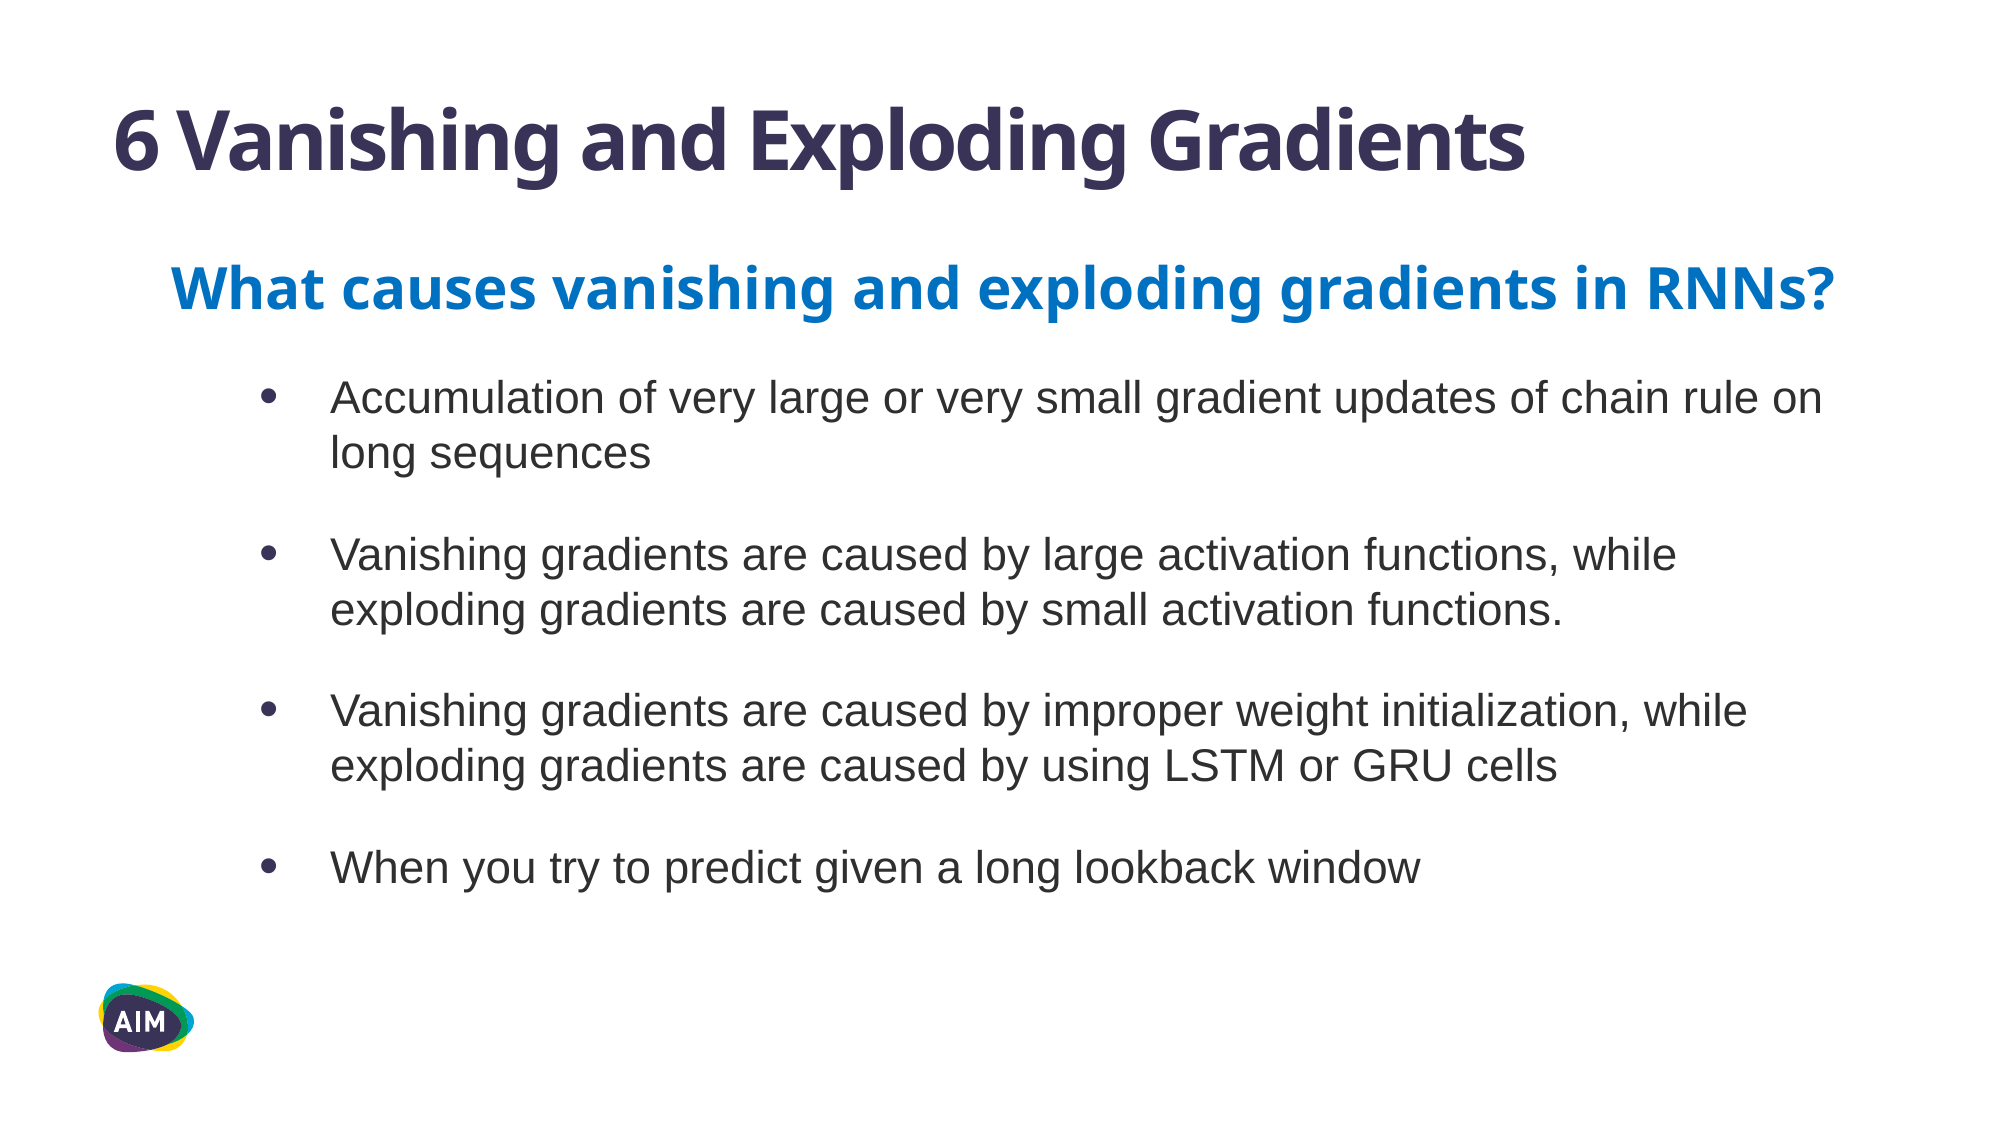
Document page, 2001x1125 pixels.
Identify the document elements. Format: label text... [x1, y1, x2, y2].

title 6 Vanishing and Exploding Gradients [114, 38, 1886, 244]
list Accumulation of very large or very small gradient updates of chain rule on long sequences Vanishing gradients are caused by large activation functions, while exploding gradients are caused by small activation functions. Vanishing gradients are caused by improper weight initialization, while exploding gradients are caused by using LSTM or GRU cells When you try to predict given a long lookback window [212, 360, 1872, 959]
text_box What causes vanishing and exploding gradients in RNNs? [170, 218, 1913, 361]
